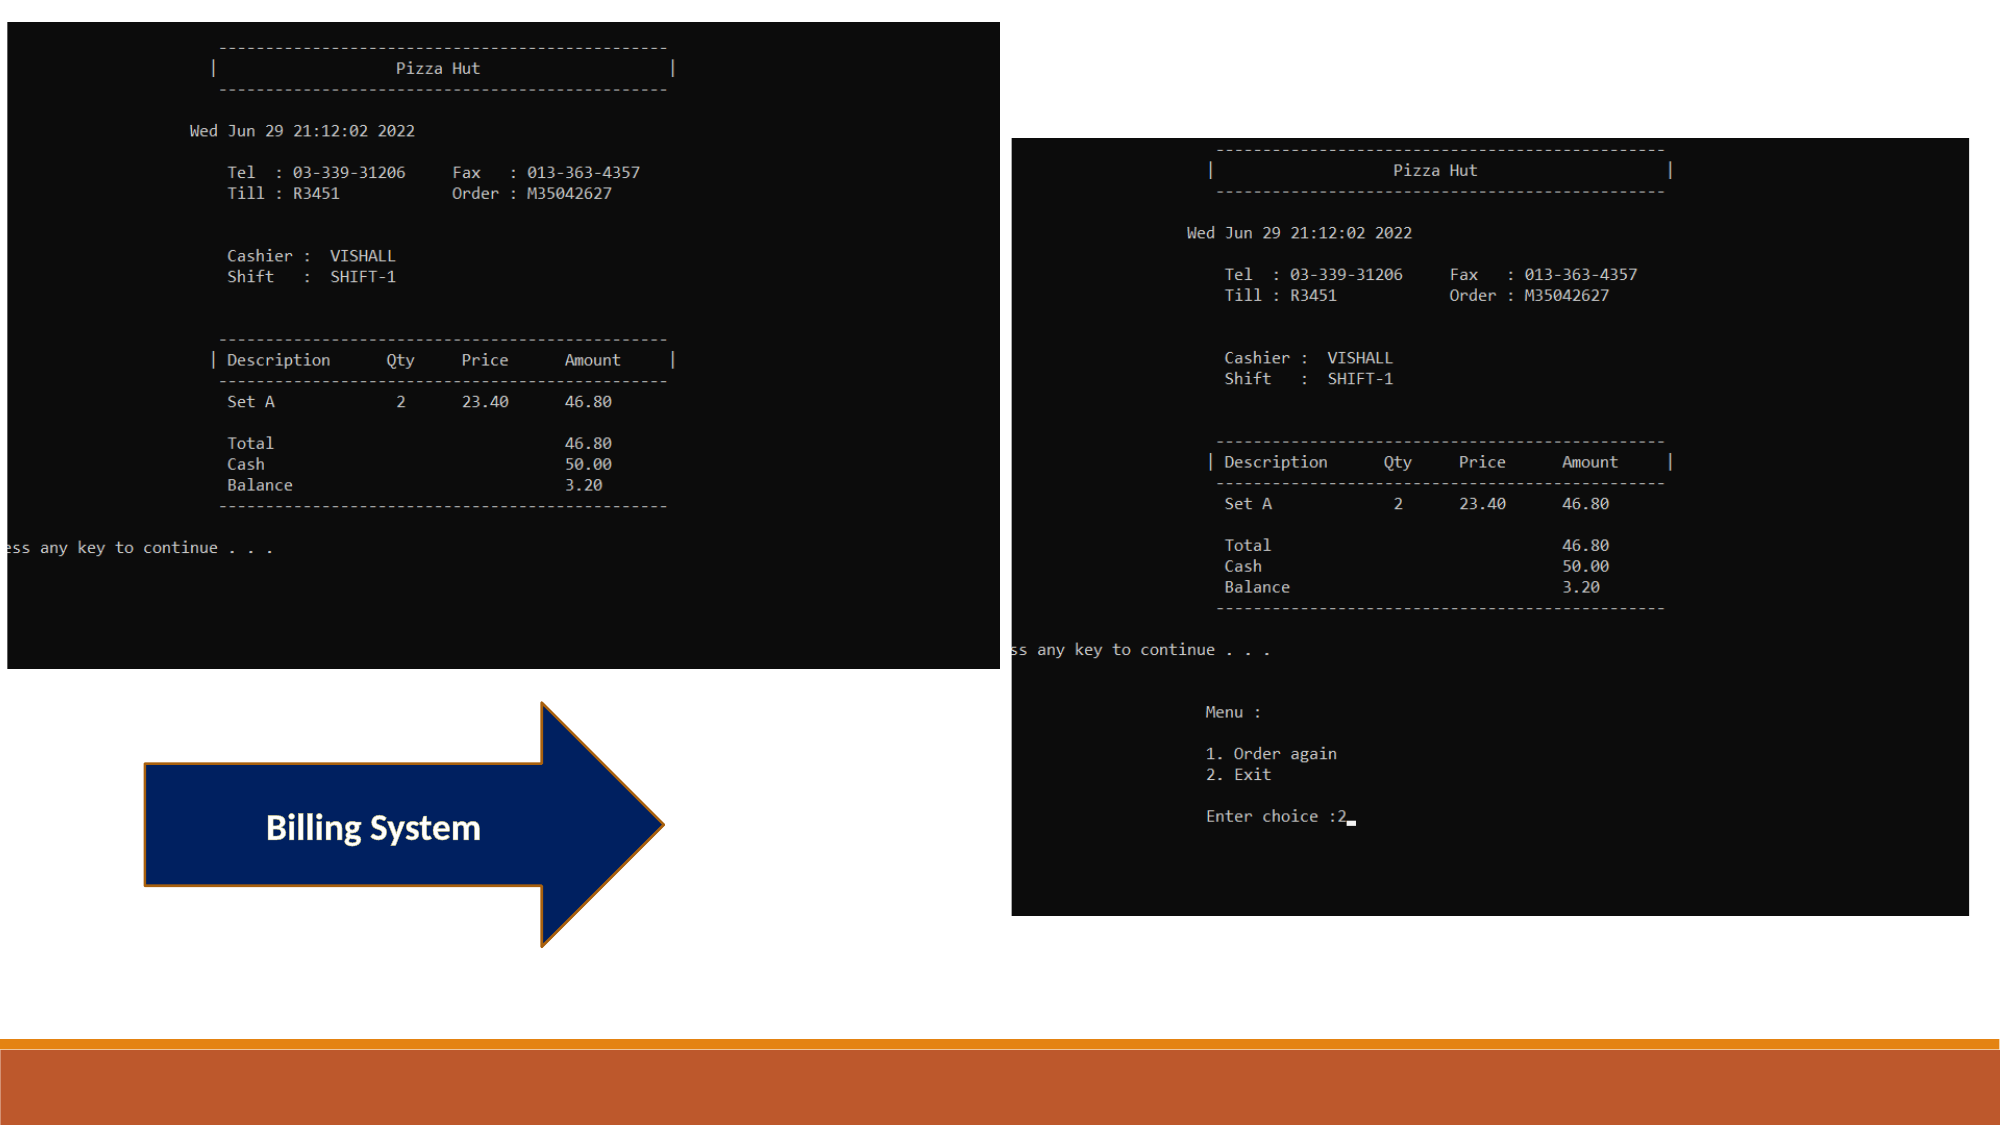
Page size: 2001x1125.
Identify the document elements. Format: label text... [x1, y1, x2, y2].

picture [1011, 138, 1970, 917]
text_box Billing System [143, 701, 665, 949]
picture [6, 21, 1001, 670]
